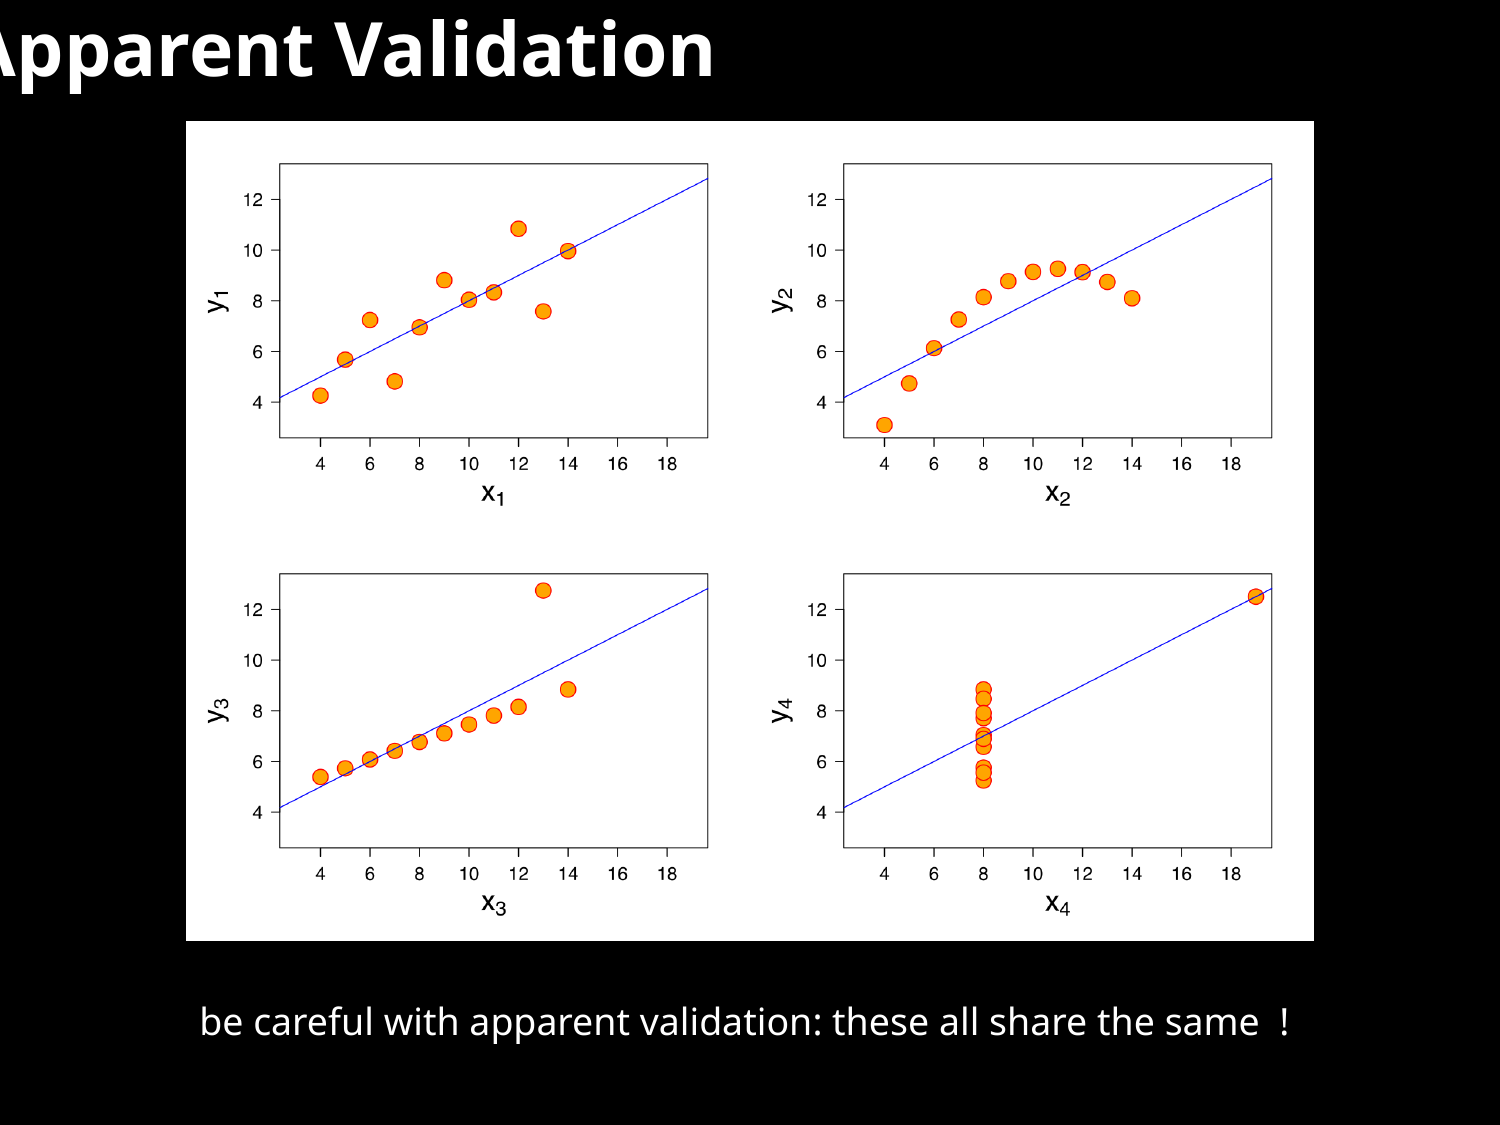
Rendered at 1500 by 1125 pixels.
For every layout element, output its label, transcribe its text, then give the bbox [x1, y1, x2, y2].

text_box Apparent Validation [0, 0, 733, 99]
picture [186, 121, 1314, 941]
